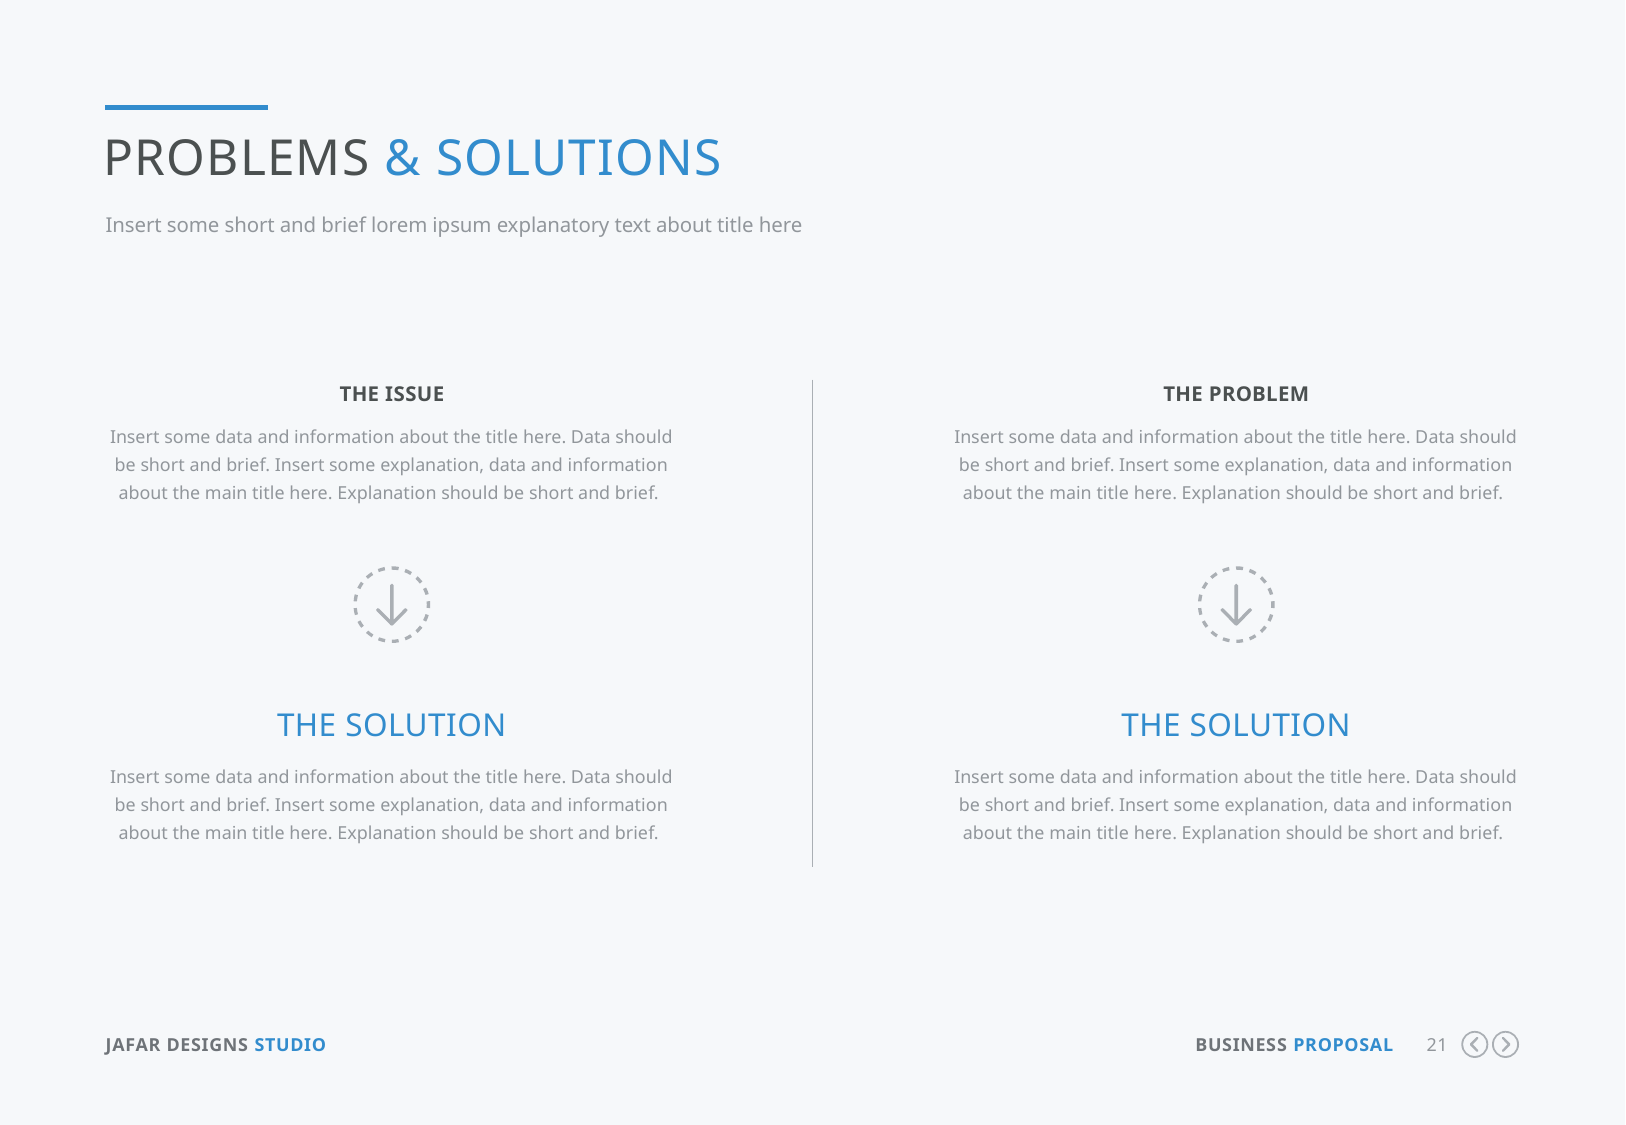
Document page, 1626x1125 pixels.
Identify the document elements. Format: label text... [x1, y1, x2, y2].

text_box [415, 576, 423, 584]
text_box [353, 607, 358, 616]
text_box [1201, 581, 1209, 590]
text_box [1222, 566, 1230, 573]
text_box [1222, 637, 1230, 643]
text_box [353, 594, 358, 602]
text_box [404, 568, 412, 575]
text_box Insert some data and information about the title here. Data should be short and brief. Insert some explanation, data and information about the main title here. Explanation should be short and brief. [953, 758, 1519, 843]
text_box [365, 572, 374, 579]
text_box [1270, 601, 1275, 609]
text_box Insert some data and information about the title here. Data should be short and brief. Insert some explanation, data and information about the main title here. Explanation should be short and brief. [953, 419, 1519, 504]
text_box Insert some data and information about the title here. Data should be short and brief. Insert some explanation, data and information about the main title here. Explanation should be short and brief. [109, 758, 675, 843]
text_box [426, 601, 431, 609]
text_box [377, 566, 386, 573]
text_box [1249, 634, 1257, 641]
list Problems & solutions [103, 125, 1518, 188]
text_box the solution [109, 705, 675, 743]
text_box [1198, 607, 1203, 616]
text_box [391, 566, 399, 571]
text_box [366, 630, 374, 638]
text_box [1210, 572, 1218, 579]
text_box [423, 587, 429, 595]
text_box [1267, 587, 1274, 595]
text_box [423, 614, 429, 622]
text_box [1267, 614, 1274, 622]
text_box The solution [953, 705, 1519, 743]
text_box [1235, 566, 1244, 571]
text_box The Problem [953, 381, 1519, 406]
text_box [1198, 594, 1203, 602]
text_box [376, 583, 408, 626]
text_box [357, 581, 364, 590]
text_box [357, 620, 364, 628]
text_box [1220, 583, 1253, 626]
text_box [1201, 620, 1209, 628]
text_box Insert some data and information about the title here. Data should be short and brief. Insert some explanation, data and information about the main title here. Explanation should be short and brief. [109, 419, 675, 504]
text_box [1248, 568, 1257, 575]
text_box [1259, 625, 1267, 633]
list Insert some short and brief lorem ipsum explanatory text about title here [105, 209, 1519, 241]
text_box [378, 637, 386, 643]
text_box [1210, 630, 1218, 638]
text_box [1259, 576, 1267, 584]
text_box [404, 634, 412, 641]
text_box [415, 625, 423, 633]
text_box The issue [109, 381, 675, 406]
